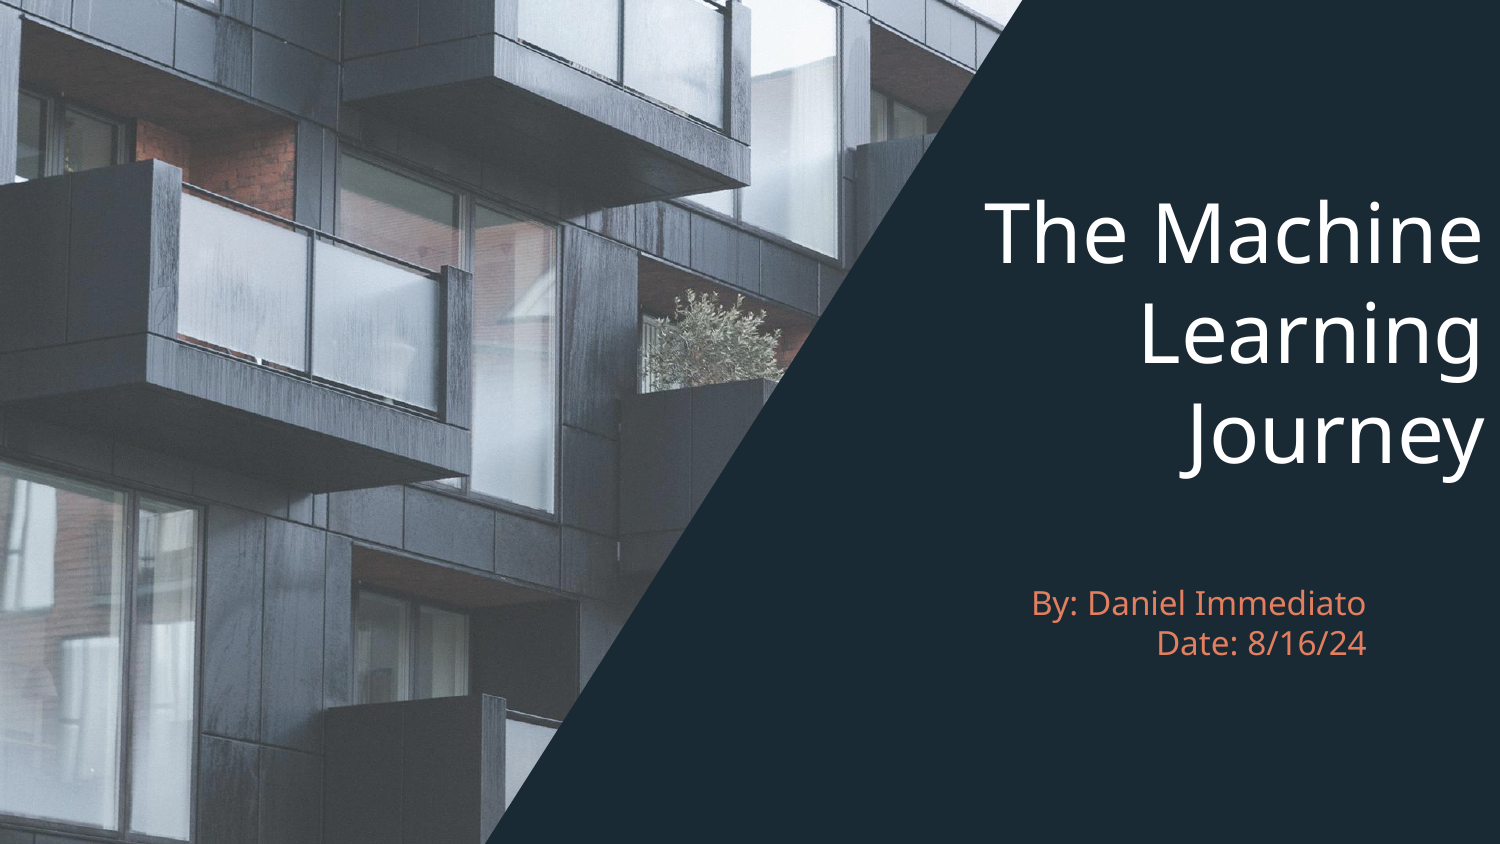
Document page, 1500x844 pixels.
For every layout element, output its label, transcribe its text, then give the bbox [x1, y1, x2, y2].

title The Machine Learning Journey [876, 110, 1500, 496]
subtitle By: Daniel Immediato Date: 8/16/24 [790, 567, 1383, 698]
